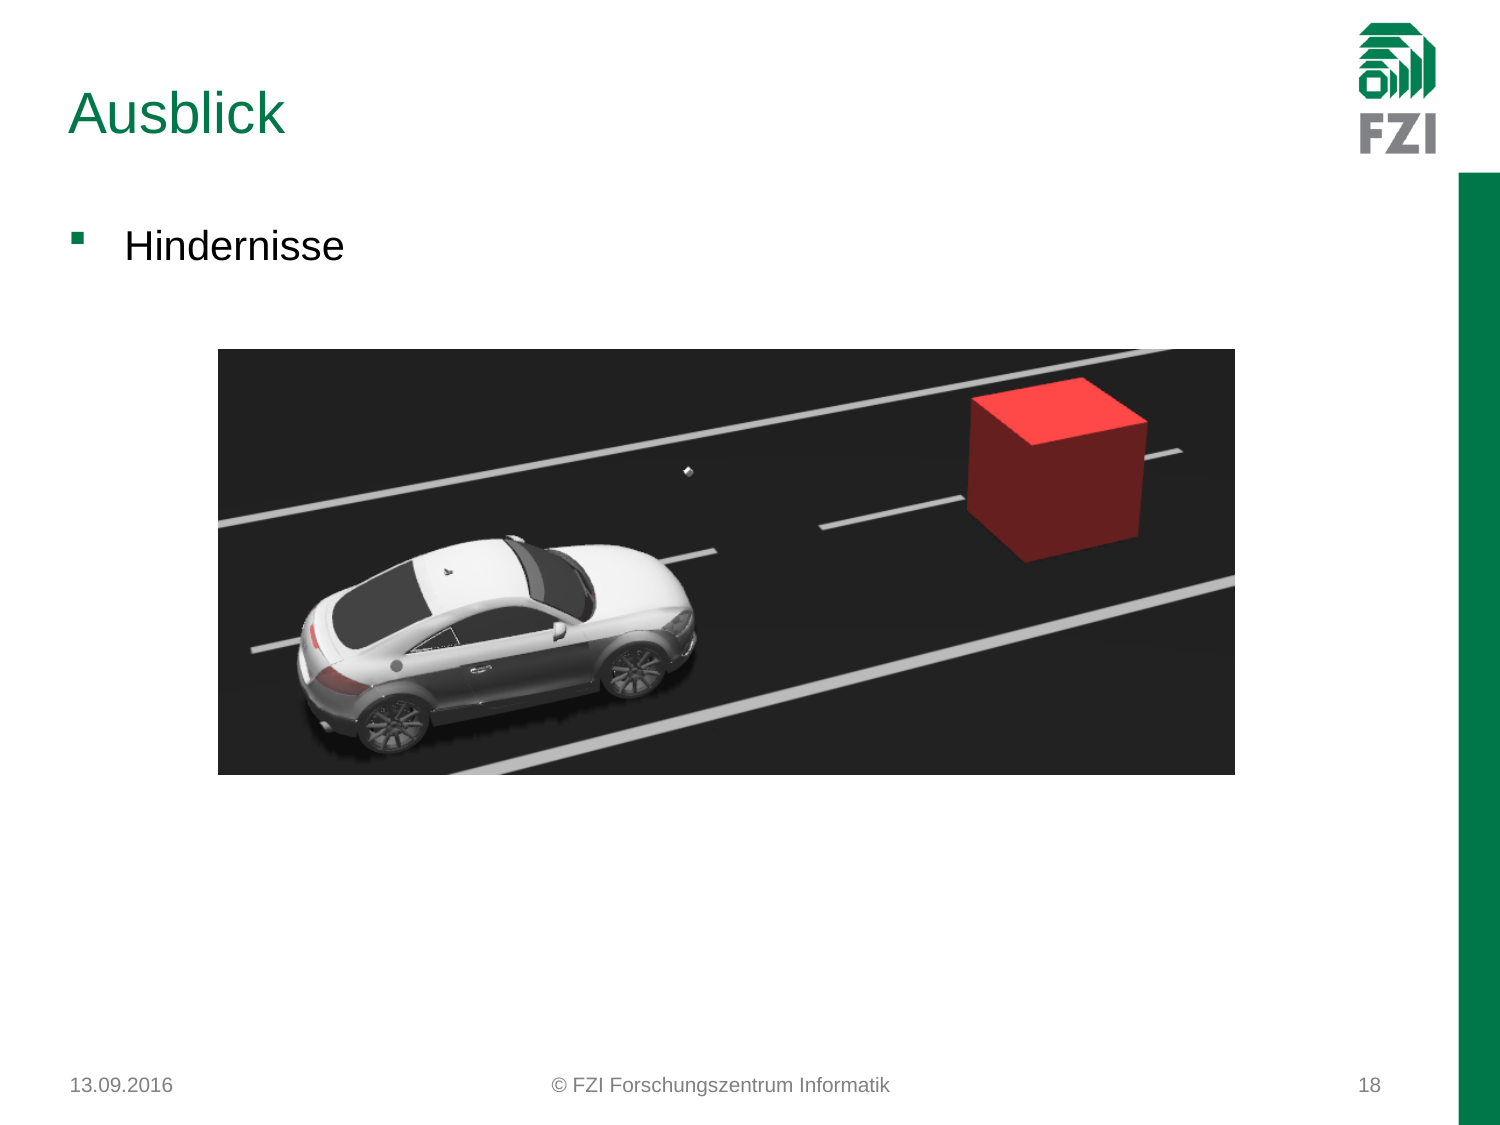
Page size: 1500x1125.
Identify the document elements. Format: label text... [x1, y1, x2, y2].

list Hindernisse [53, 210, 1397, 1043]
picture [1356, 20, 1438, 156]
title Ausblick [53, 35, 1317, 186]
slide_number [54, 1066, 405, 1103]
slide_number 18 [1046, 1066, 1397, 1103]
footer © FZI Forschungszentrum Informatik [483, 1066, 959, 1103]
picture [218, 349, 1235, 775]
